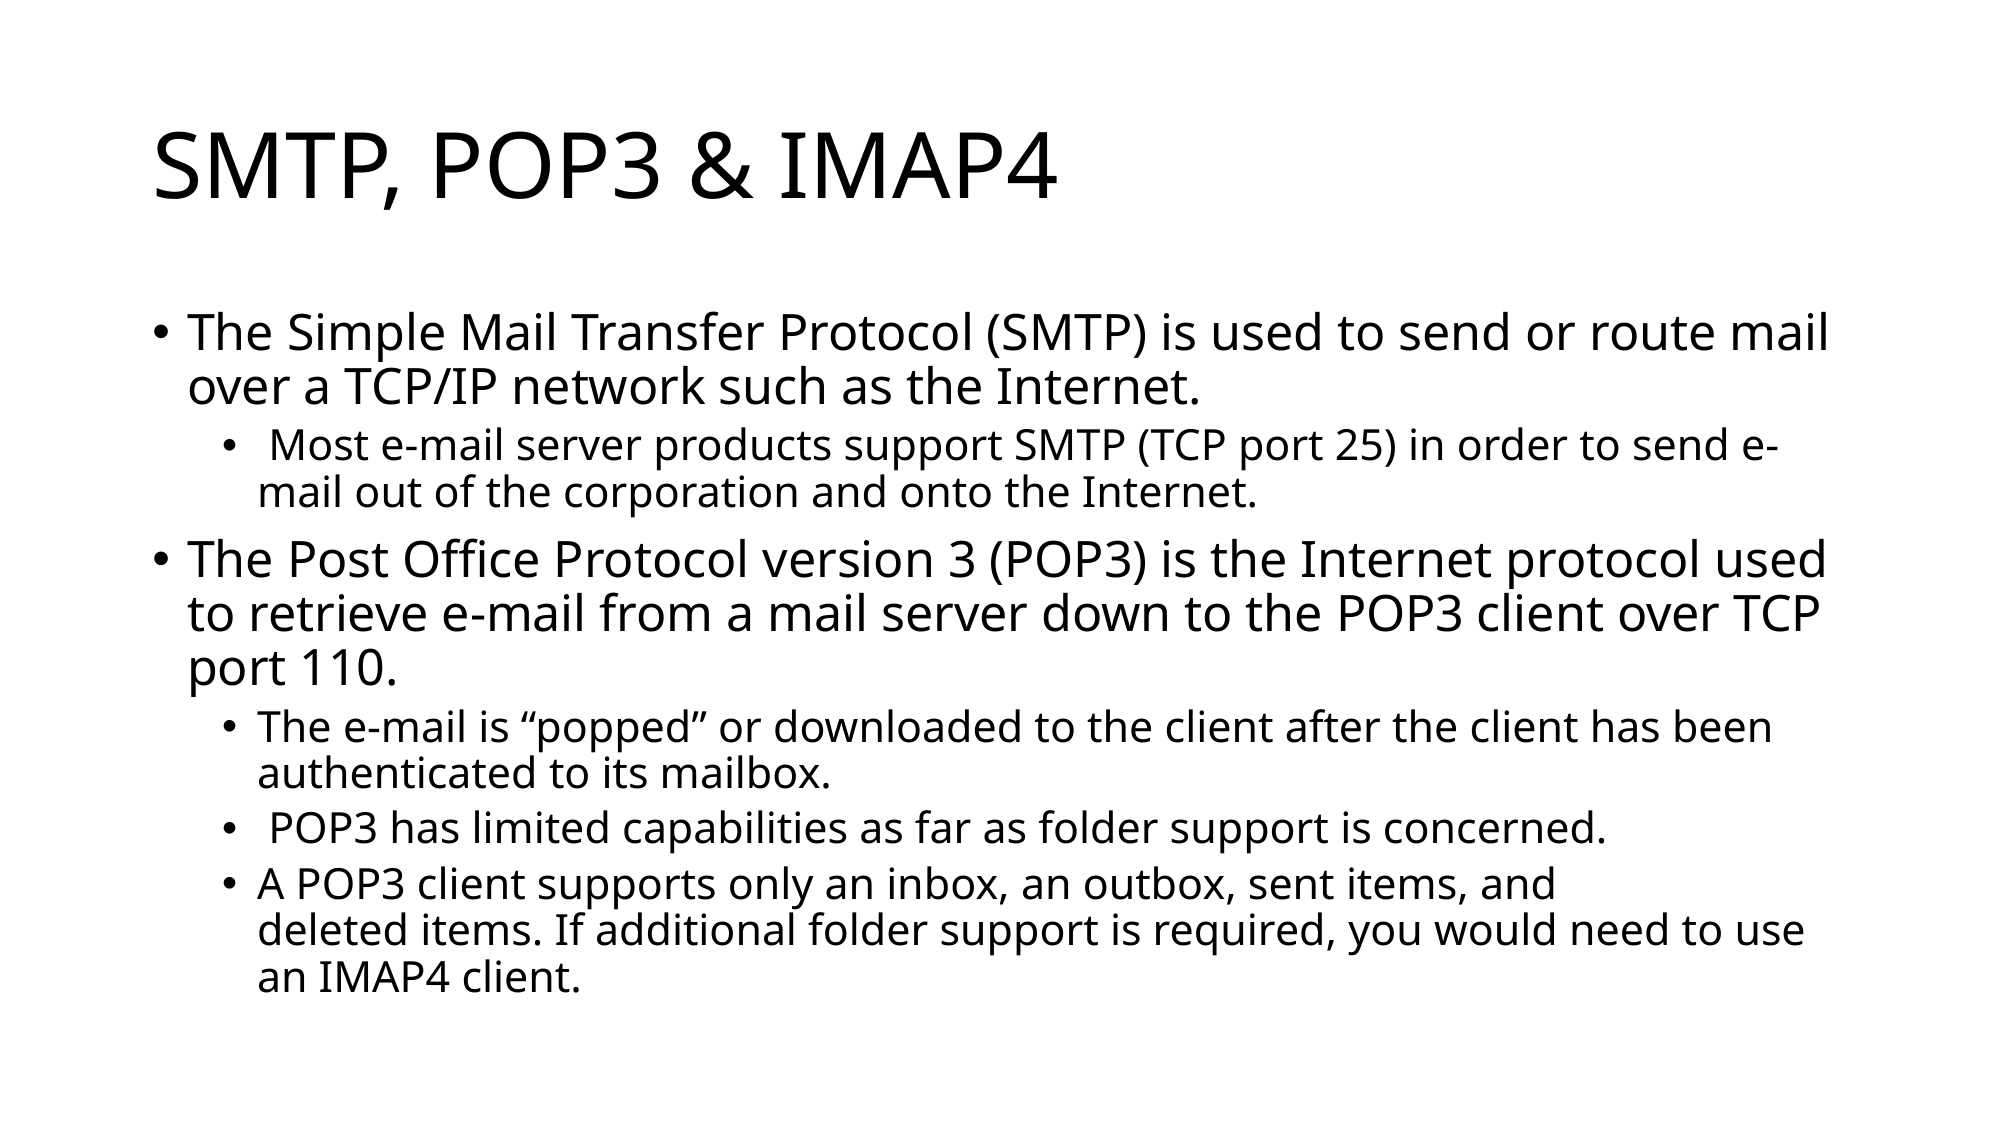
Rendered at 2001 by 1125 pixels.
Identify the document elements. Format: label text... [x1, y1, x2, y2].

list The Simple Mail Transfer Protocol (SMTP) is used to send or route mail over a TCP/IP network such as the Internet. Most e-mail server products support SMTP (TCP port 25) in order to send e-mail out of the corporation and onto the Internet. The Post Office Protocol version 3 (POP3) is the Internet protocol used to retrieve e-mail from a mail server down to the POP3 client over TCP port 110. The e-mail is “popped” or downloaded to the client after the client has been authenticated to its mailbox. POP3 has limited capabilities as far as folder support is concerned. A POP3 client supports only an inbox, an outbox, sent items, and deleted items. If additional folder support is required, you would need to use an IMAP4 client. [137, 299, 1863, 1014]
title SMTP, POP3 & IMAP4 [137, 59, 1863, 278]
